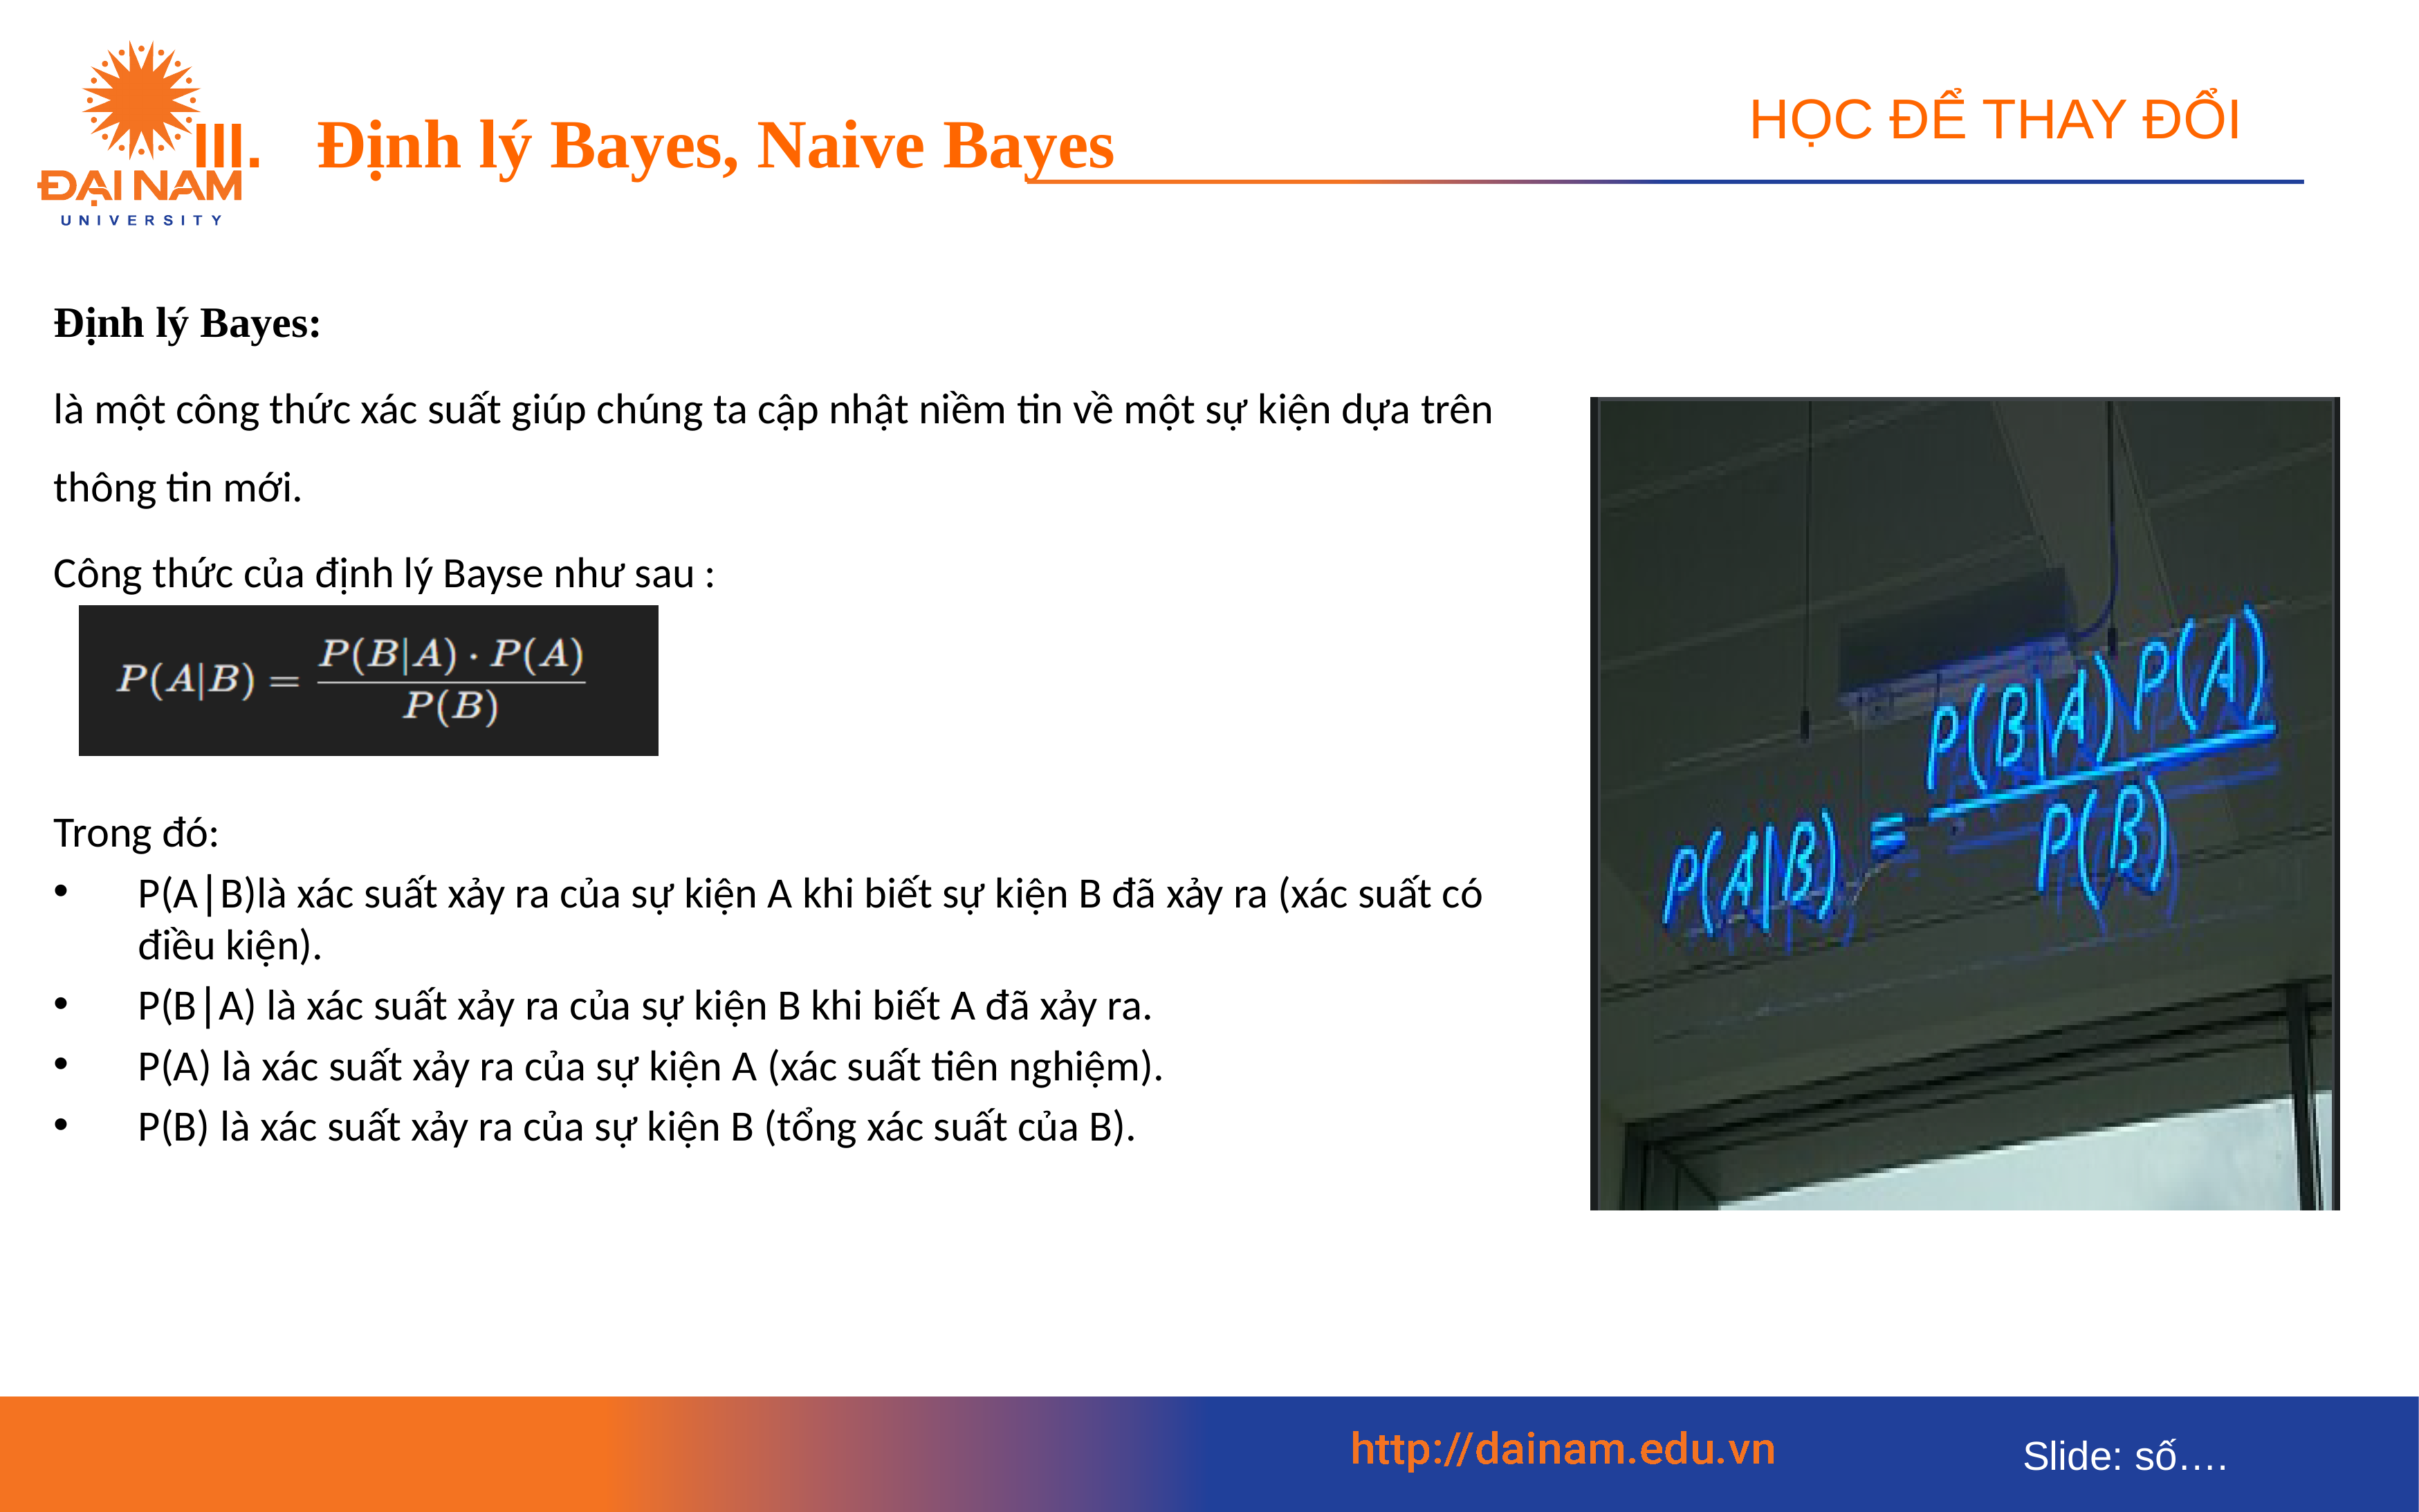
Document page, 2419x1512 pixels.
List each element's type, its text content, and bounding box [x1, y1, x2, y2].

title III. Định lý Bayes, Naive Bayes [79, 35, 2256, 288]
picture [0, 1396, 2419, 1512]
picture [1026, 179, 2304, 184]
text_box HỌC ĐỂ THAY ĐỔI [1320, 77, 2254, 155]
picture [37, 40, 79, 225]
picture [79, 605, 659, 756]
picture [1590, 397, 2340, 1210]
list Định lý Bayes: là một công thức xác suất giúp chúng ta cập nhật niềm tin về một sự kiện dựa trên thông tin mới. Công thức của định lý Bayse như sau : Trong đó: P(A∣B)là xác suất xảy ra của sự kiện A khi biết sự kiện B đã xảy ra (xác suất có điều kiện). P(B∣A) là xác suất xảy ra của sự kiện B khi biết A đã xảy ra. P(A) là xác suất xảy ra của sự kiện A (xác suất tiên nghiệm). P(B) là xác suất xảy ra của sự kiện B (tổng xác suất của B). [31, 257, 1590, 1359]
